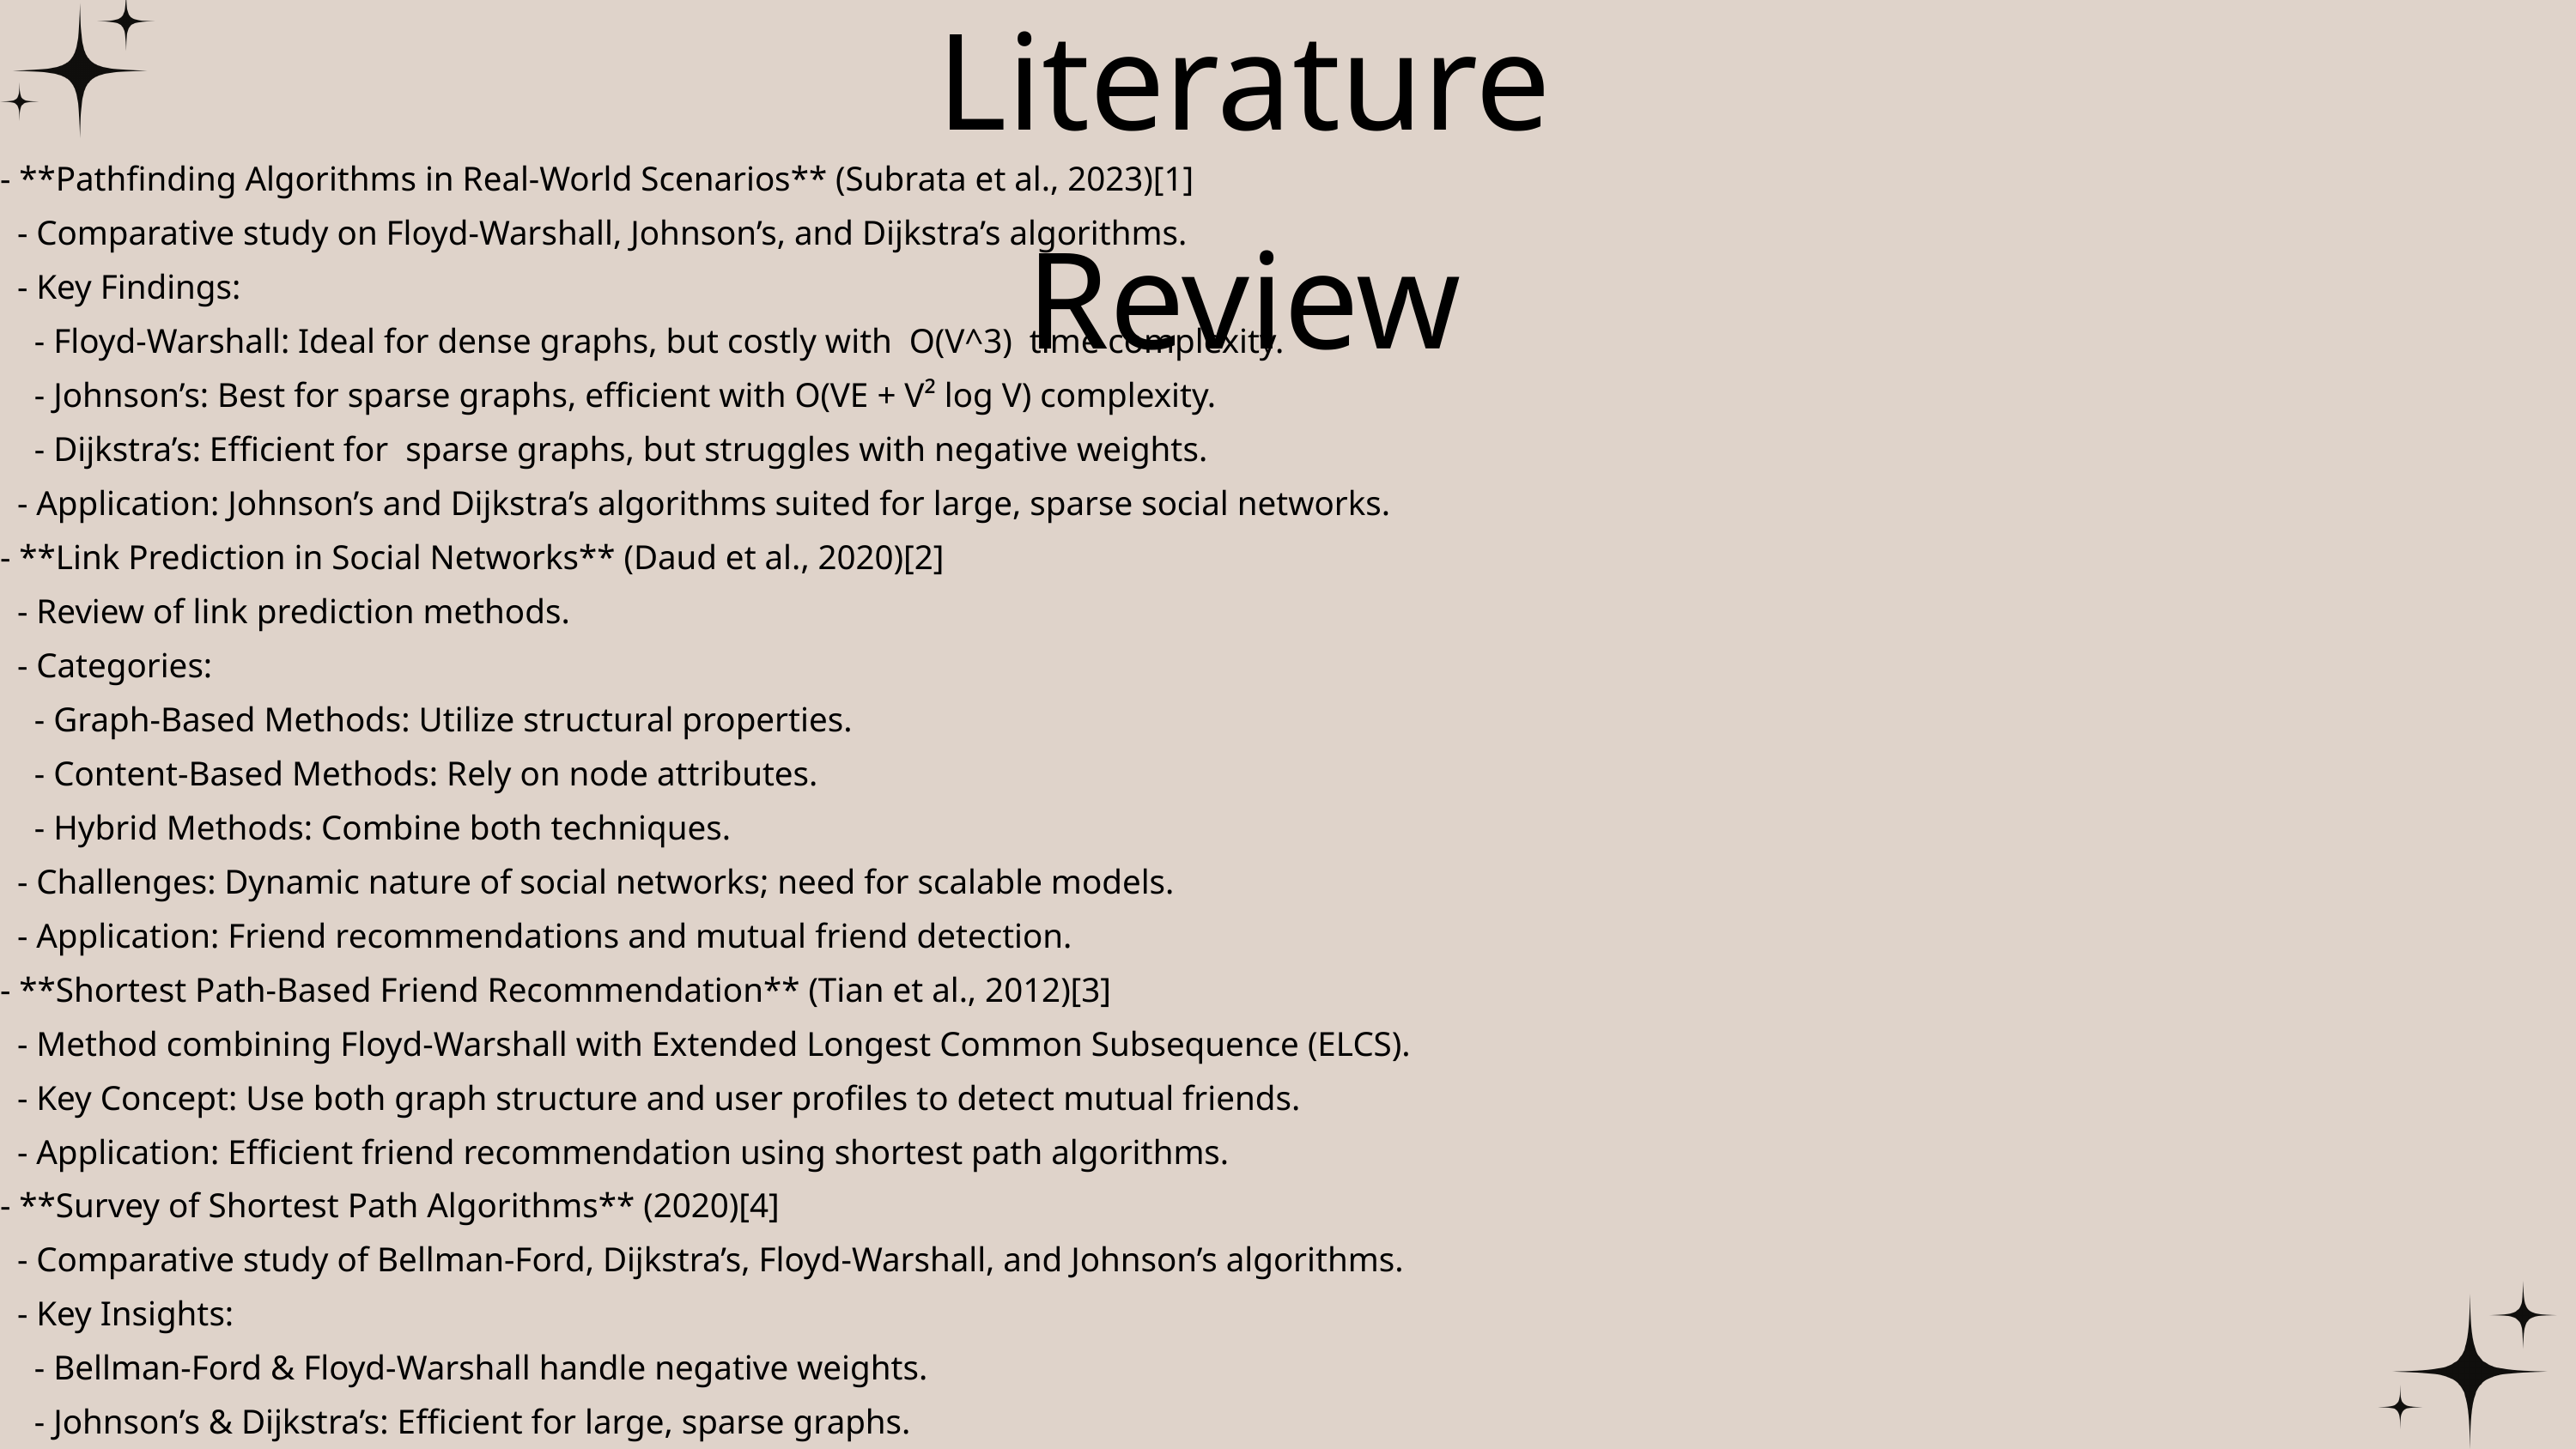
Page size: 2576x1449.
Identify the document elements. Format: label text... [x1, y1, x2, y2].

text_box [0, 0, 155, 138]
text_box - **Pathfinding Algorithms in Real-World Scenarios** (Subrata et al., 2023)[1] - Comparative study on Floyd-Warshall, Johnson’s, and Dijkstra’s algorithms. - Key Findings: - Floyd-Warshall: Ideal for dense graphs, but costly with O(V^3) time complexity. - Johnson’s: Best for sparse graphs, efficient with O(VE + V² log V) complexity. - Dijkstra’s: Efficient for sparse graphs, but struggles with negative weights. - Application: Johnson’s and Dijkstra’s algorithms suited for large, sparse social networks. - **Link Prediction in Social Networks** (Daud et al., 2020)[2] - Review of link prediction methods. - Categories: - Graph-Based Methods: Utilize structural properties. - Content-Based Methods: Rely on node attributes. - Hybrid Methods: Combine both techniques. - Challenges: Dynamic nature of social networks; need for scalable models. - Application: Friend recommendations and mutual friend detection. - **Shortest Path-Based Friend Recommendation** (Tian et al., 2012)[3] - Method combining Floyd-Warshall with Extended Longest Common Subsequence (ELCS). - Key Concept: Use both graph structure and user profiles to detect mutual friends. - Application: Efficient friend recommendation using shortest path algorithms. - **Survey of Shortest Path Algorithms** (2020)[4] - Comparative study of Bellman-Ford, Dijkstra’s, Floyd-Warshall, and Johnson’s algorithms. - Key Insights: - Bellman-Ford & Floyd-Warshall handle negative weights. - Johnson’s & Dijkstra’s: Efficient for large, sparse graphs. [0, 0, 2300, 1449]
text_box [2378, 1281, 2557, 1449]
